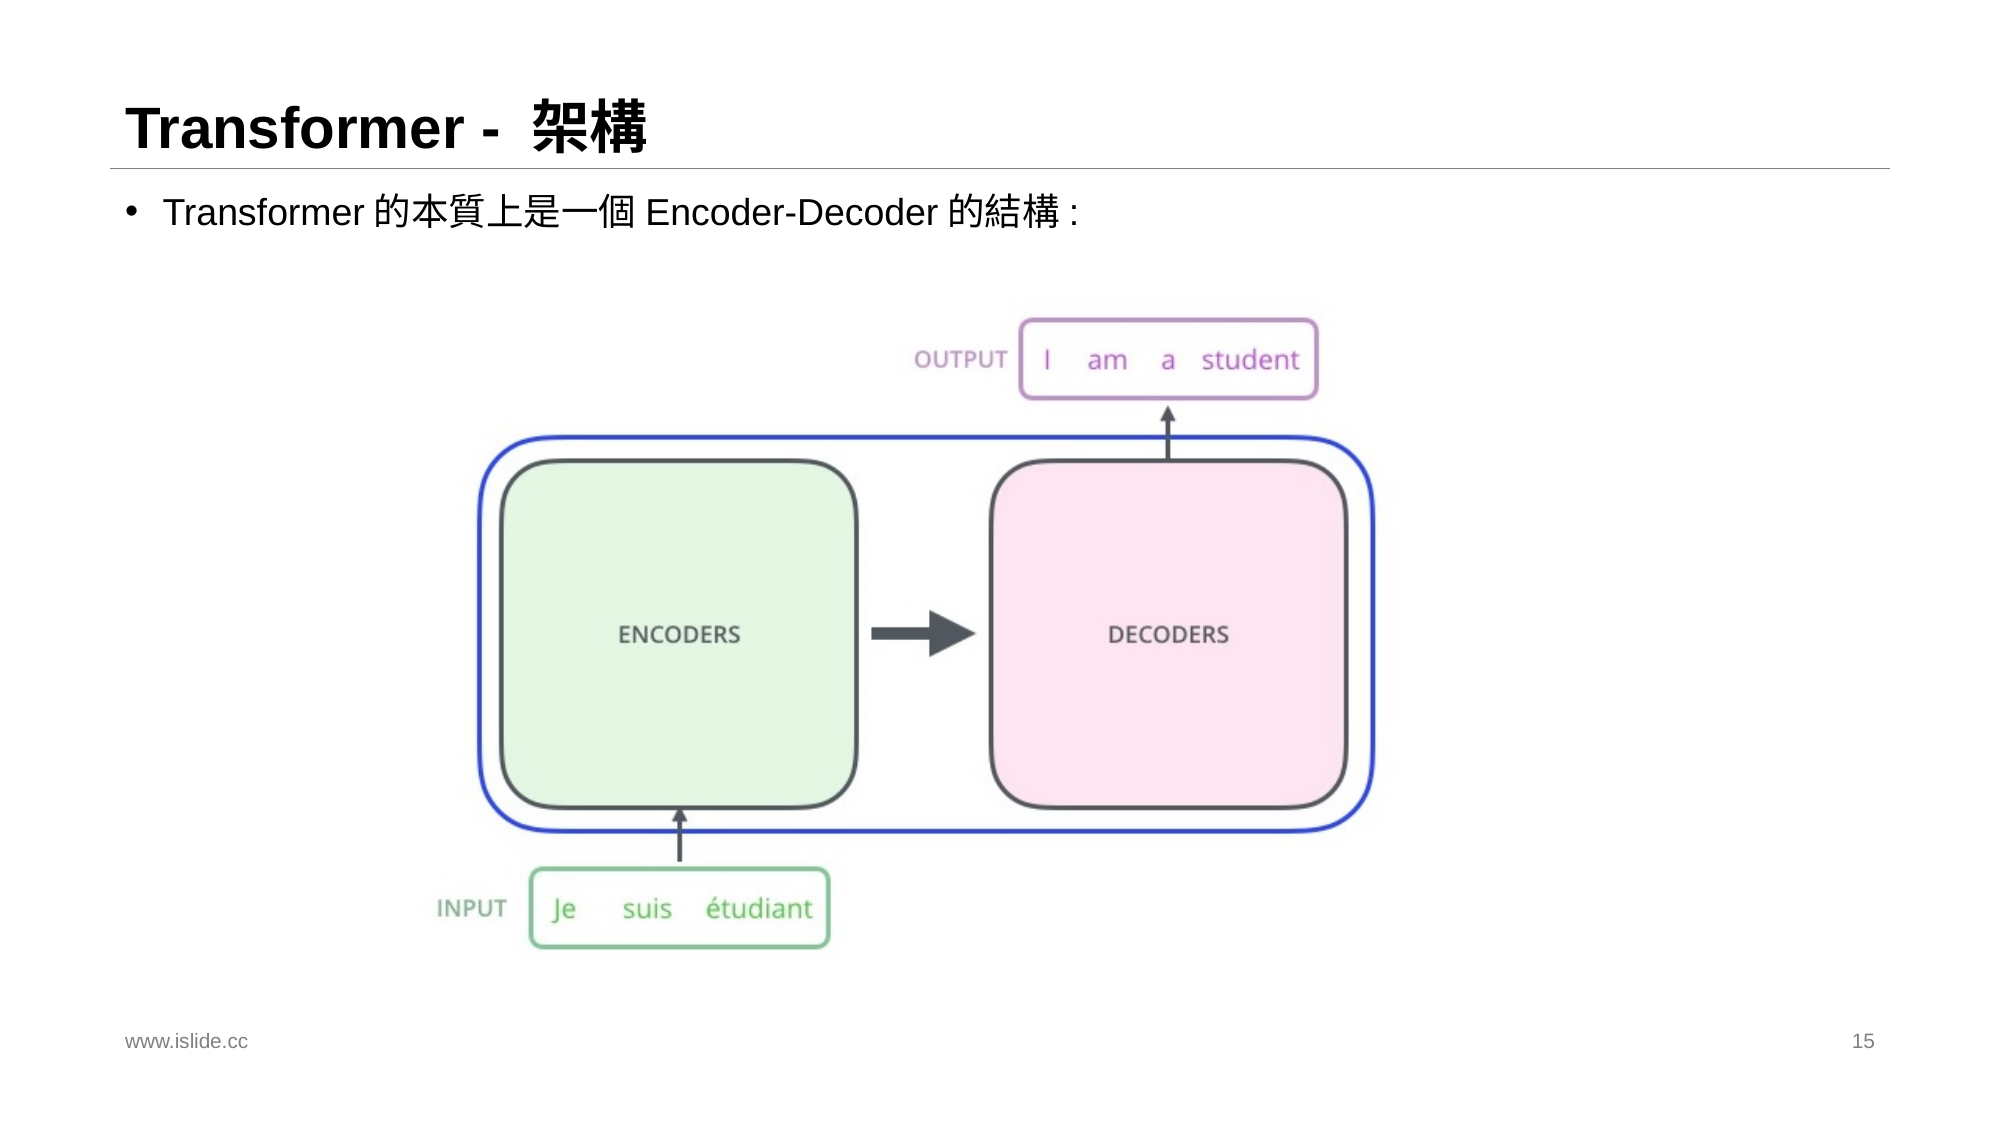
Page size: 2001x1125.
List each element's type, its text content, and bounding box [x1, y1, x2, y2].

title Transformer - 架構 [109, 0, 1890, 169]
footer www. islide.cc [109, 1023, 790, 1058]
picture [396, 296, 1460, 959]
list Transformer的本質上是一個Encoder-Decoder的結構: [109, 185, 1890, 1007]
slide_number 15 [1412, 1023, 1890, 1058]
